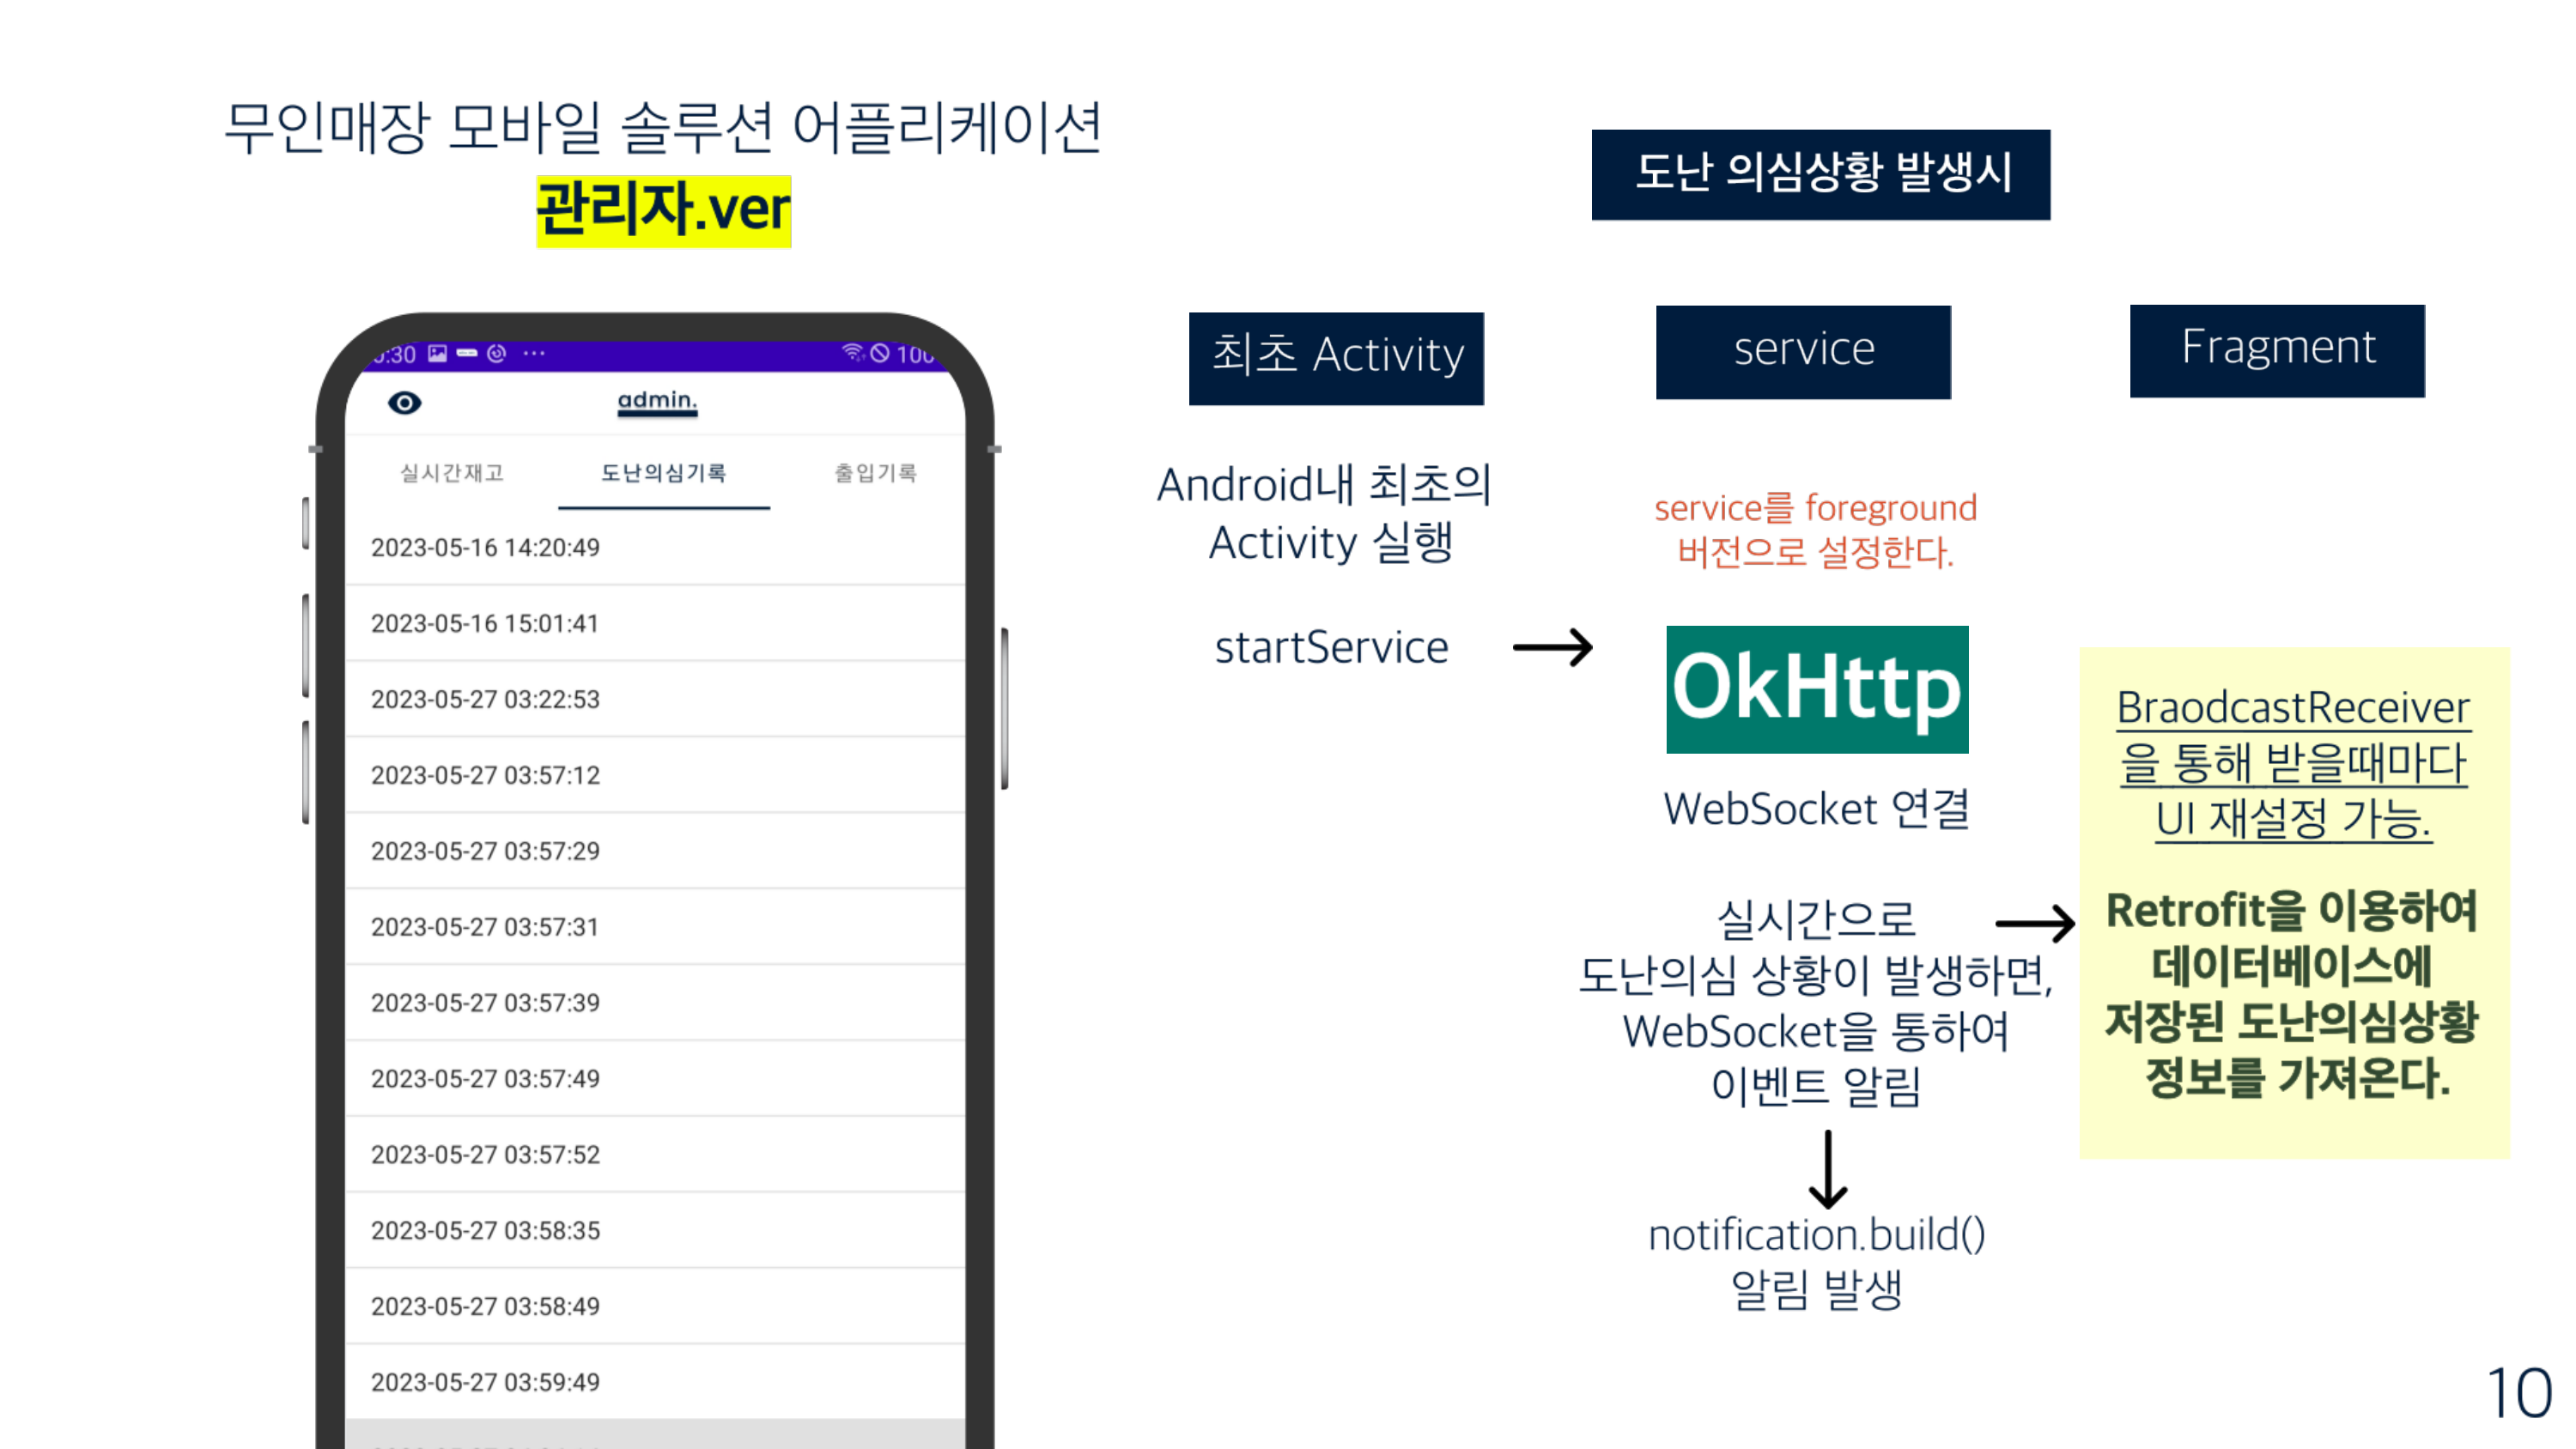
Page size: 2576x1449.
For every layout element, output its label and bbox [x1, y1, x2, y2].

picture [1010, 435, 2576, 1159]
text_box [1789, 1129, 1868, 1210]
text_box [1996, 884, 2075, 964]
picture [2443, 1306, 2576, 1449]
text_box [2130, 304, 2426, 399]
text_box [2192, 647, 2512, 658]
picture [1485, 1181, 2110, 1366]
picture [140, 64, 1194, 301]
picture [1177, 304, 1522, 431]
text_box [302, 306, 1010, 1449]
text_box [1656, 306, 1953, 401]
text_box [1189, 312, 1485, 408]
text_box [1592, 129, 2052, 221]
picture [2089, 290, 2469, 428]
picture [1598, 127, 2069, 241]
text_box [1667, 626, 1969, 754]
text_box [2196, 907, 2512, 1161]
text_box [1513, 608, 1594, 688]
picture [1589, 292, 1991, 423]
